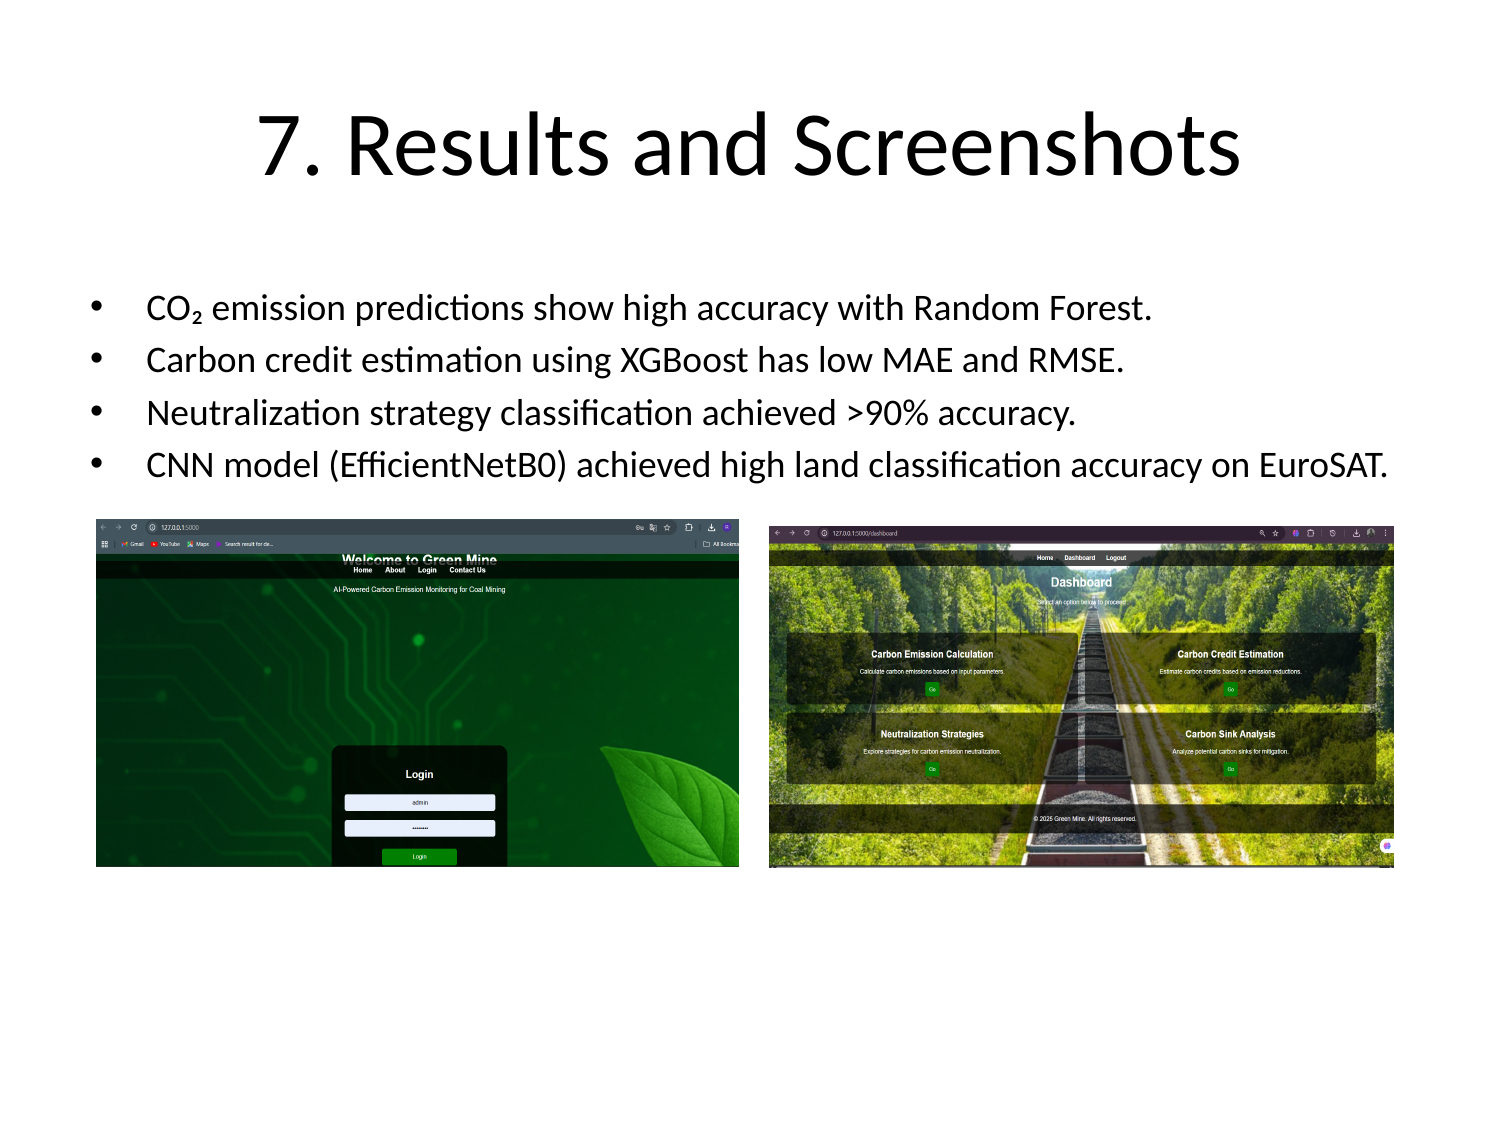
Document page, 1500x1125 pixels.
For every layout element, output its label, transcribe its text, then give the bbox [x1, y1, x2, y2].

list CO₂ emission predictions show high accuracy with Random Forest. Carbon credit estimation using XGBoost has low MAE and RMSE. Neutralization strategy classification achieved >90% accuracy. CNN model (EfficientNetB0) achieved high land classification accuracy on EuroSAT. [75, 187, 1425, 1110]
picture [769, 526, 1395, 868]
picture [96, 519, 739, 867]
title 7. Results and Screenshots [75, 45, 1425, 187]
